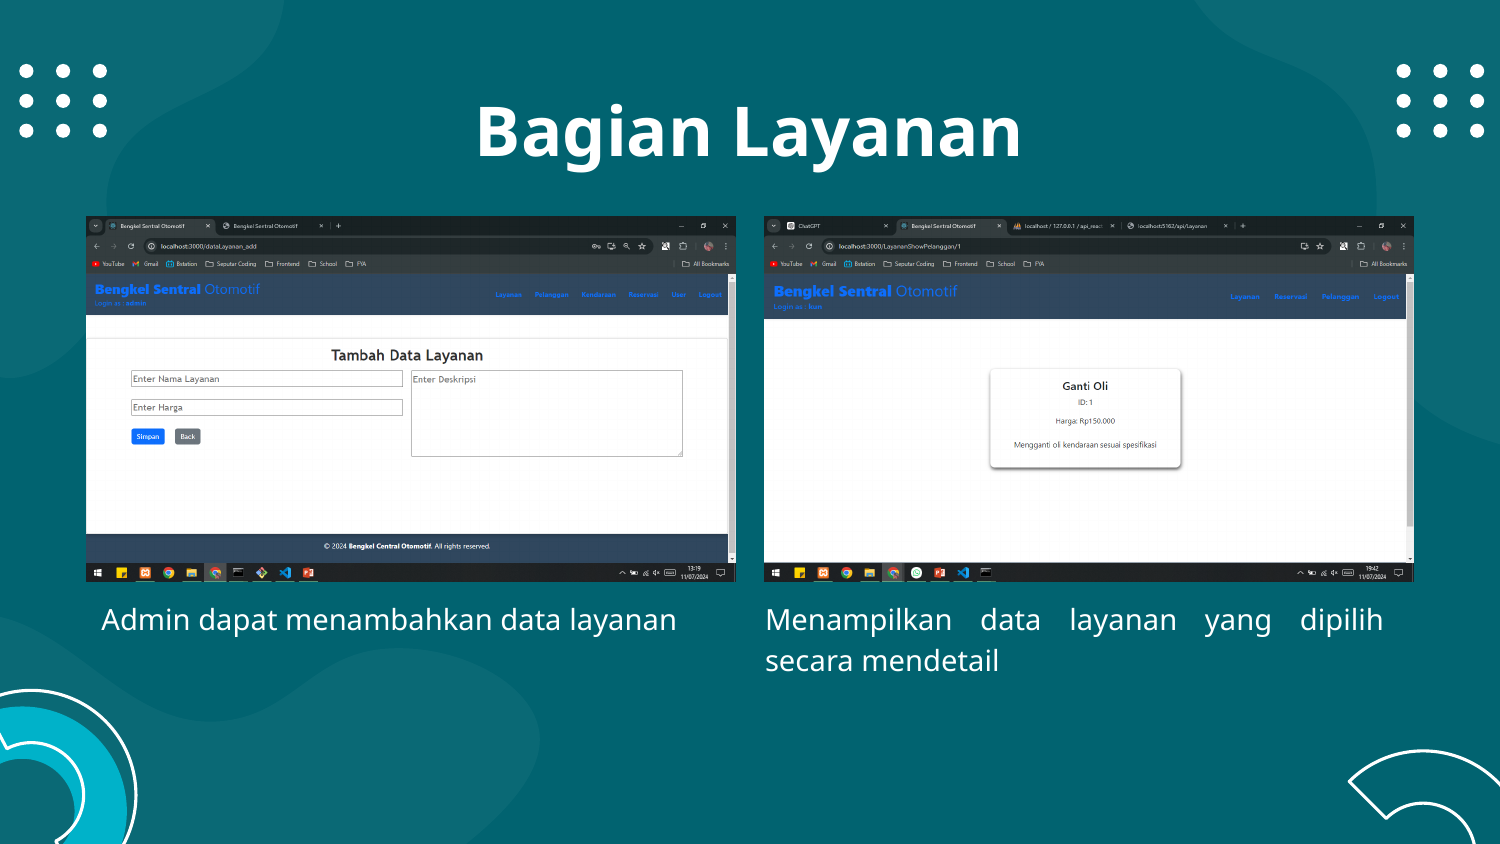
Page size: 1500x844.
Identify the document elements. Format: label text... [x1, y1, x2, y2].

picture [763, 215, 1414, 582]
title Bagian Layanan [118, 72, 1382, 167]
subtitle Admin dapat menambahkan data layanan [86, 588, 736, 689]
text_box Menampilkan data layanan yang dipilih secara mendetail [749, 581, 1400, 689]
picture [85, 215, 736, 582]
